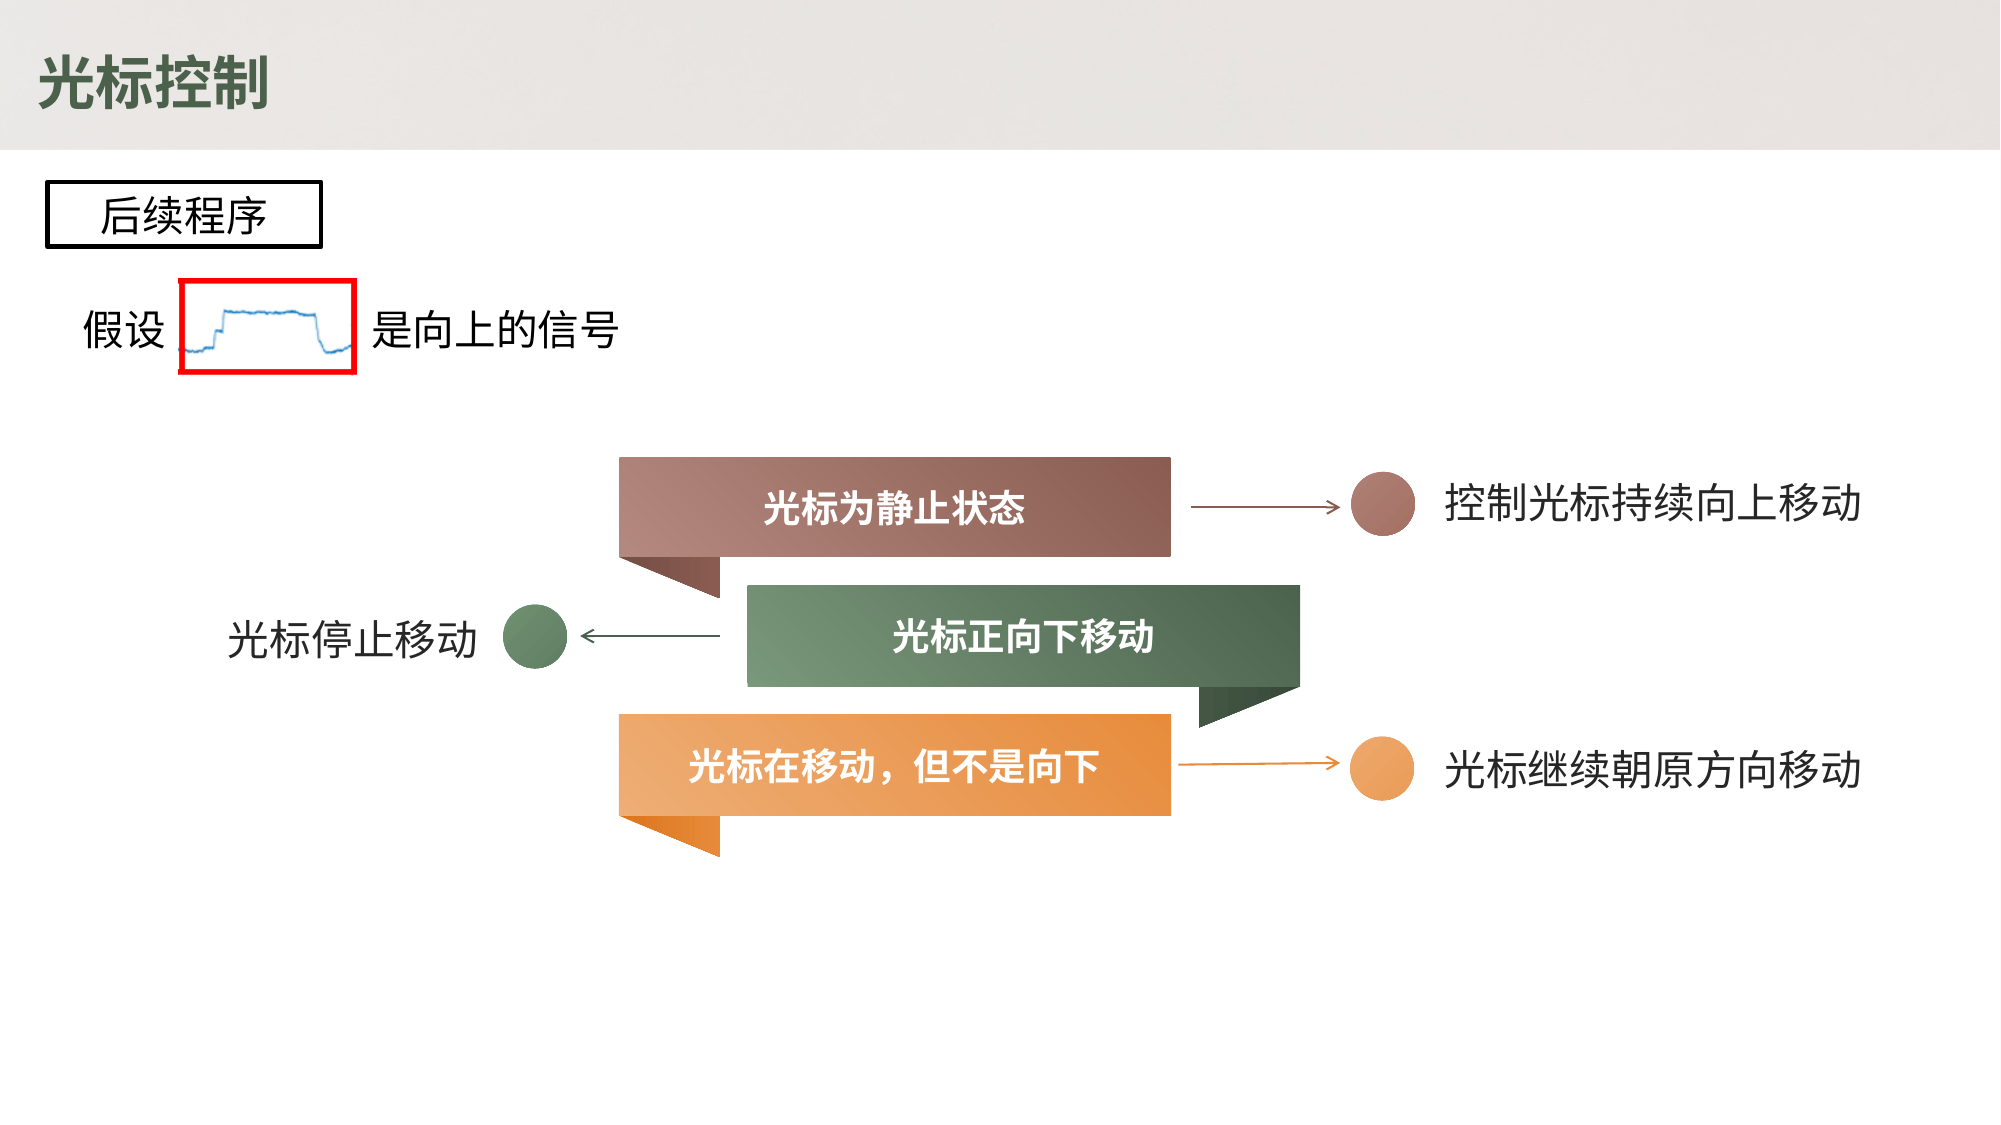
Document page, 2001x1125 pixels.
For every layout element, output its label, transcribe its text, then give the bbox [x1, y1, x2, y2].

text_box [1197, 639, 1302, 730]
picture [0, 0, 2001, 1125]
title 光标控制 [22, 41, 1748, 130]
text_box 是向上的信号 [357, 296, 748, 362]
text_box 光标停止移动 [90, 535, 479, 728]
text_box 光标正向下移动 [747, 585, 1301, 687]
text_box 光标继续朝原方向移动 [1444, 664, 1906, 857]
text_box 后续程序 [47, 182, 322, 247]
text_box 光标在移动，但不是向下 [618, 714, 1172, 816]
text_box [1350, 470, 1416, 537]
text_box 控制光标持续向上移动 [1444, 397, 1880, 590]
picture [178, 278, 357, 376]
text_box [618, 558, 721, 600]
text_box 假设 [68, 296, 178, 362]
text_box [1349, 735, 1415, 802]
text_box [618, 816, 721, 859]
text_box 光标为静止状态 [618, 457, 1171, 558]
text_box [502, 603, 568, 670]
